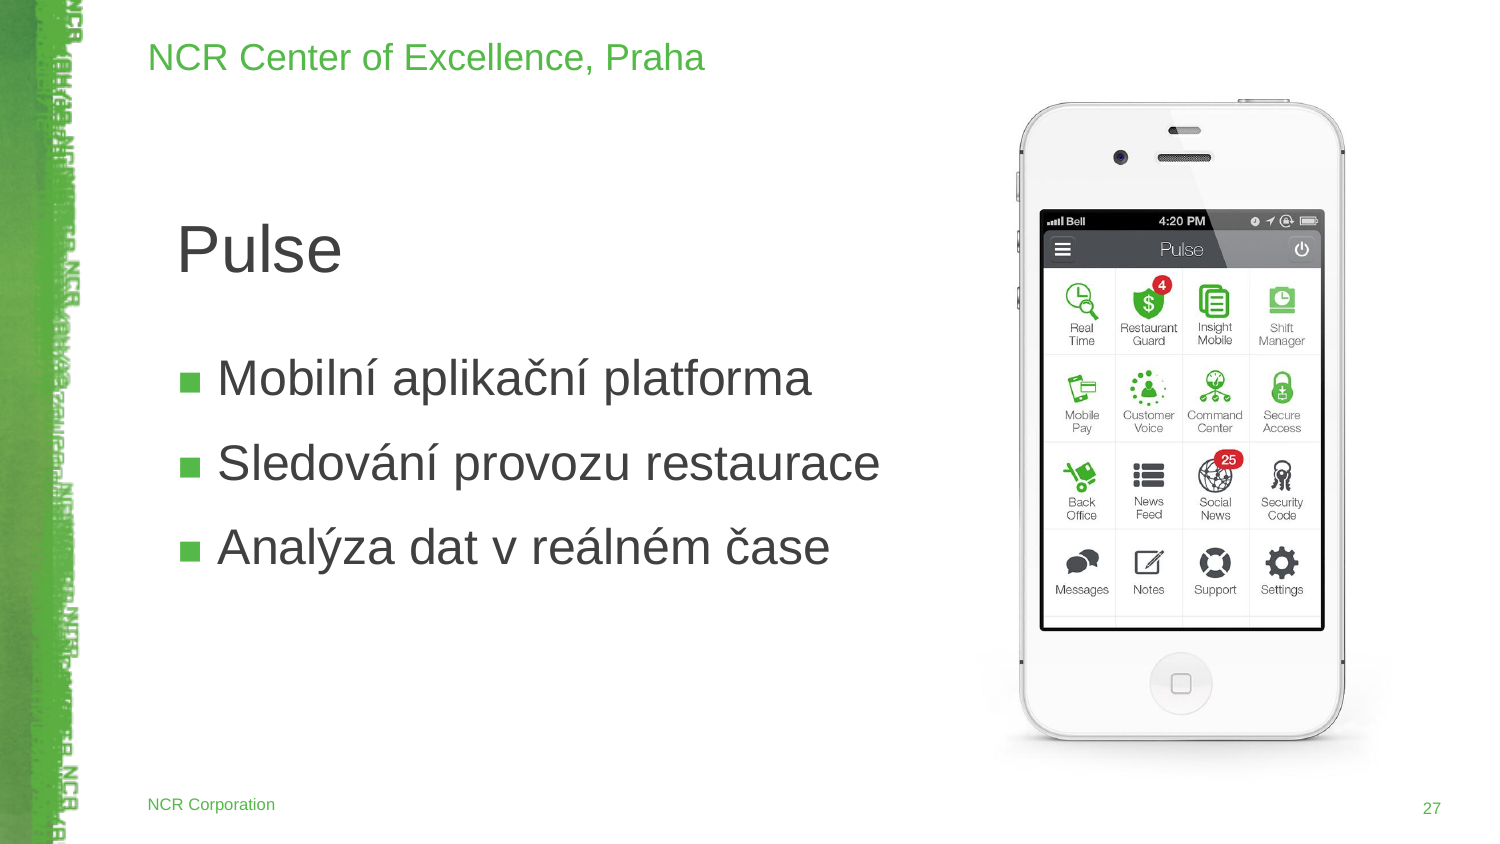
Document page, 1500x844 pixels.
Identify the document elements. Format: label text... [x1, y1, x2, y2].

text_box Pulse Mobilní aplikační platforma Sledování provozu restaurace Analýza dat v reálném čase [158, 188, 970, 737]
picture [975, 98, 1397, 783]
list NCR Center of Excellence, Praha [147, 32, 1416, 151]
slide_number ‹#› [1412, 788, 1452, 826]
slide_number NCR Corporation [147, 781, 420, 827]
picture [0, 0, 83, 844]
